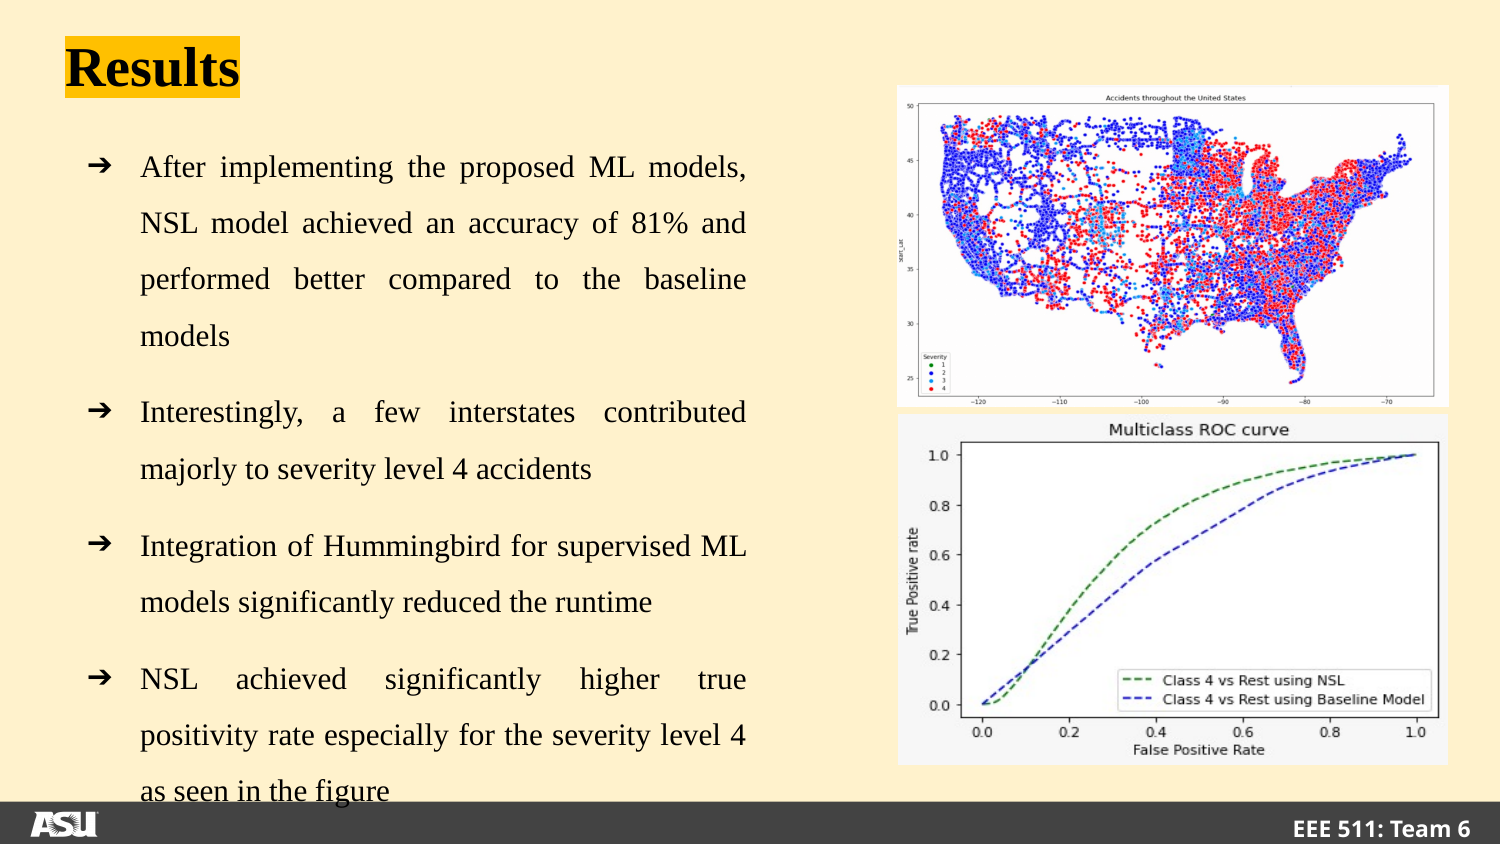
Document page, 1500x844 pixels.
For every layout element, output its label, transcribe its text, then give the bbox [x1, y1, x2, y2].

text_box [0, 799, 1500, 844]
title Results [50, 12, 1448, 113]
picture [897, 85, 1449, 408]
list After implementing the proposed ML models, NSL model achieved an accuracy of 81% and performed better compared to the baseline models Interestingly, a few interstates contributed majorly to severity level 4 accidents Integration of Hummingbird for supervised ML models significantly reduced the runtime NSL achieved significantly higher true positivity rate especially for the severity level 4 as seen in the figure [50, 112, 763, 798]
picture [898, 414, 1448, 765]
